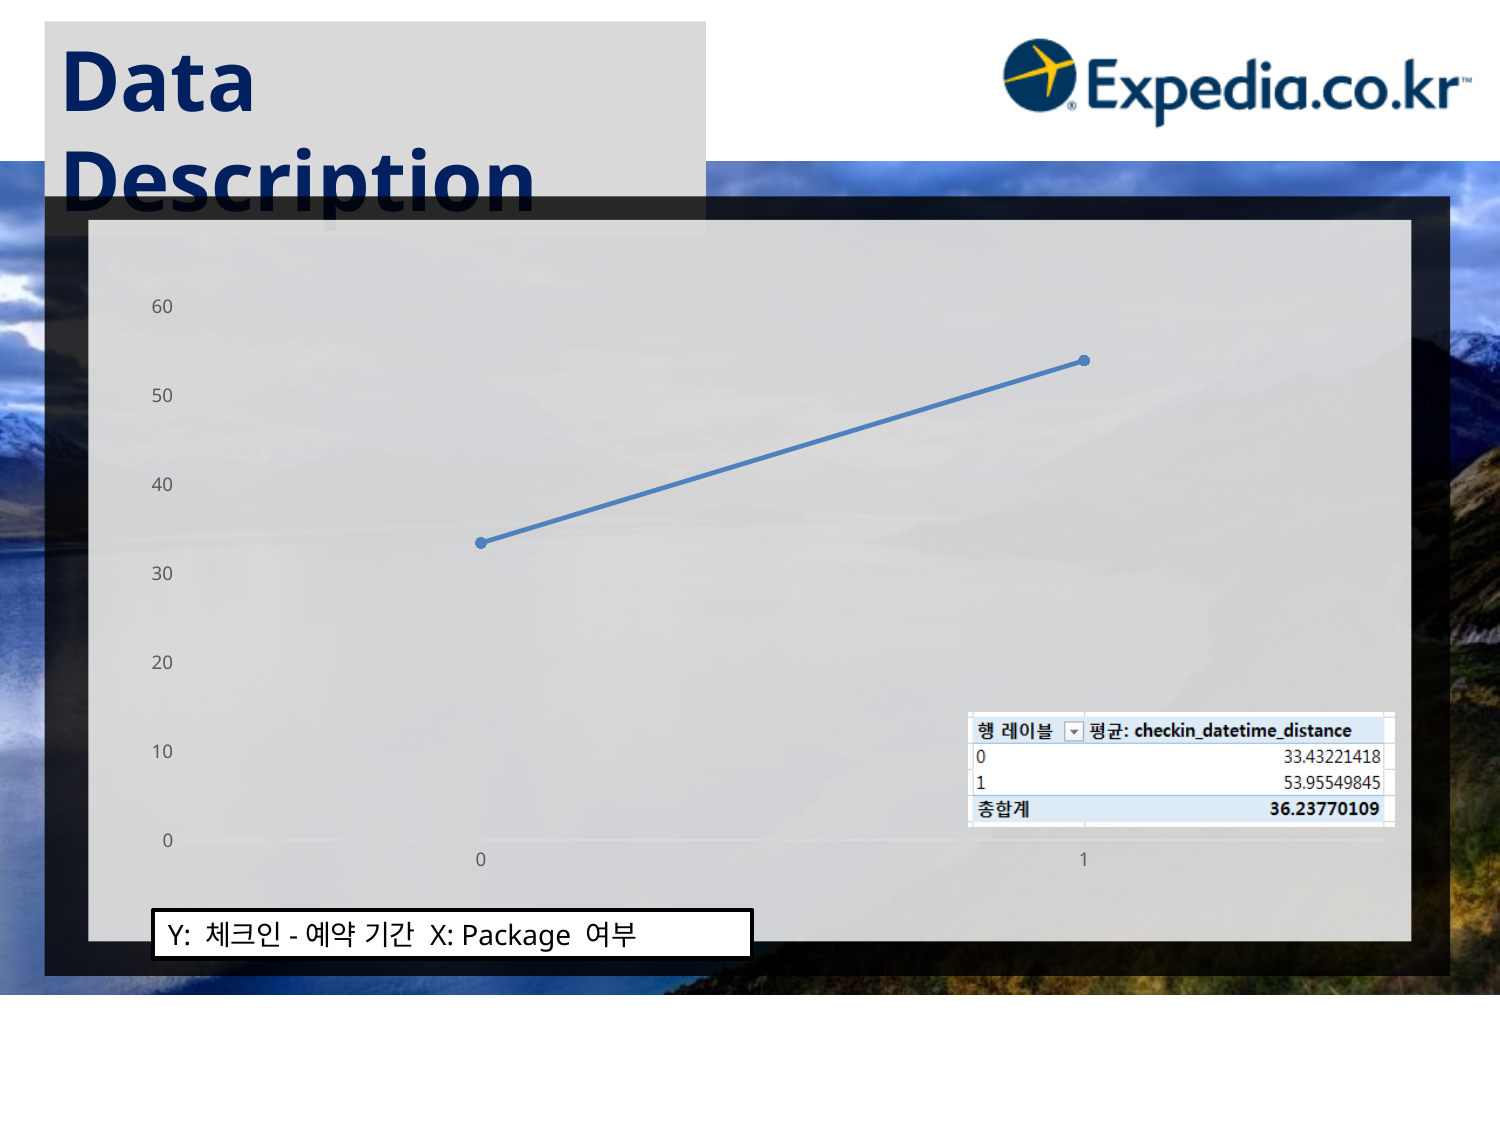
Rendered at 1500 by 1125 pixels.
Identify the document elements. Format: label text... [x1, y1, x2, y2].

text_box Data Description [44, 21, 706, 160]
chart [125, 281, 1412, 885]
picture [974, 0, 1475, 159]
picture [0, 161, 1500, 995]
